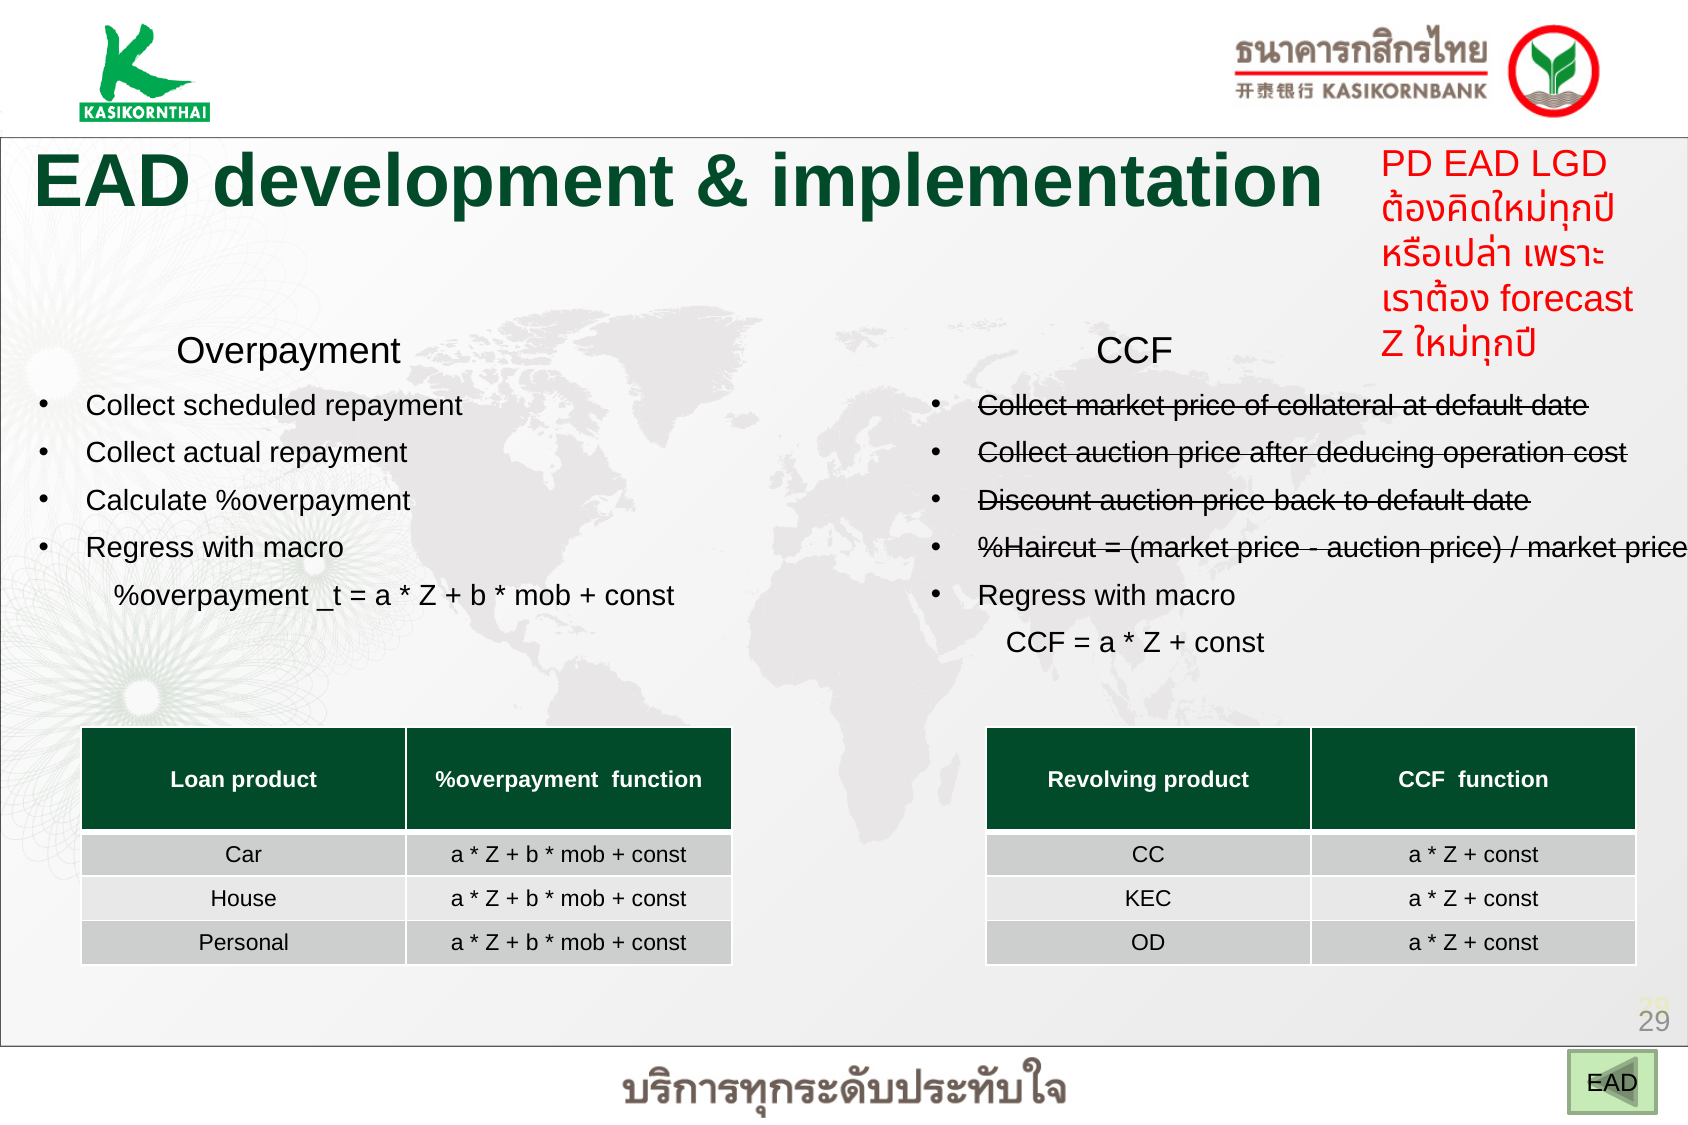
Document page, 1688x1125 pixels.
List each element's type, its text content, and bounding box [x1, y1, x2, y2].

text_box Collect market price of collateral at default date Collect auction price after deducing operation cost Discount auction price back to default date %Haircut = (market price - auction price) / market price Regress with macro CCF = a * Z + const [916, 378, 1688, 666]
text_box PD EAD LGD ต้องคิดใหม่ทุกปีหรือเปล่า เพราะ เราต้อง forecast Z ใหม่ทุกปี [1366, 131, 1665, 372]
picture [79, 23, 210, 122]
text_box EAD development & implementation [18, 123, 1369, 229]
table_cell OD [987, 921, 1310, 964]
table_cell House [82, 877, 405, 920]
table_cell a * Z + b * mob + const [407, 835, 731, 875]
table_cell Personal [82, 921, 405, 964]
picture [0, 1049, 1688, 1125]
table_header CCF function [1312, 728, 1635, 829]
table_cell a * Z + const [1312, 835, 1635, 875]
text_box Collect scheduled repayment Collect actual repayment Calculate %overpayment Regress with macro %overpayment _t = a * Z + b * mob + const [23, 378, 926, 619]
table_header Revolving product [987, 728, 1310, 829]
text_box CCF [1081, 318, 1257, 378]
table_cell a * Z + const [1312, 877, 1635, 920]
text_box Overpayment [161, 318, 770, 379]
picture [1233, 23, 1601, 120]
table_cell a * Z + b * mob + const [407, 921, 731, 964]
table_cell KEC [987, 877, 1310, 920]
text_box EAD [1567, 1049, 1658, 1115]
table_cell Car [82, 835, 405, 875]
table_cell a * Z + b * mob + const [407, 877, 731, 920]
table_cell a * Z + const [1312, 921, 1635, 964]
table_cell CC [987, 835, 1310, 875]
table_header %overpayment function [407, 728, 731, 829]
table_header Loan product [82, 728, 405, 829]
